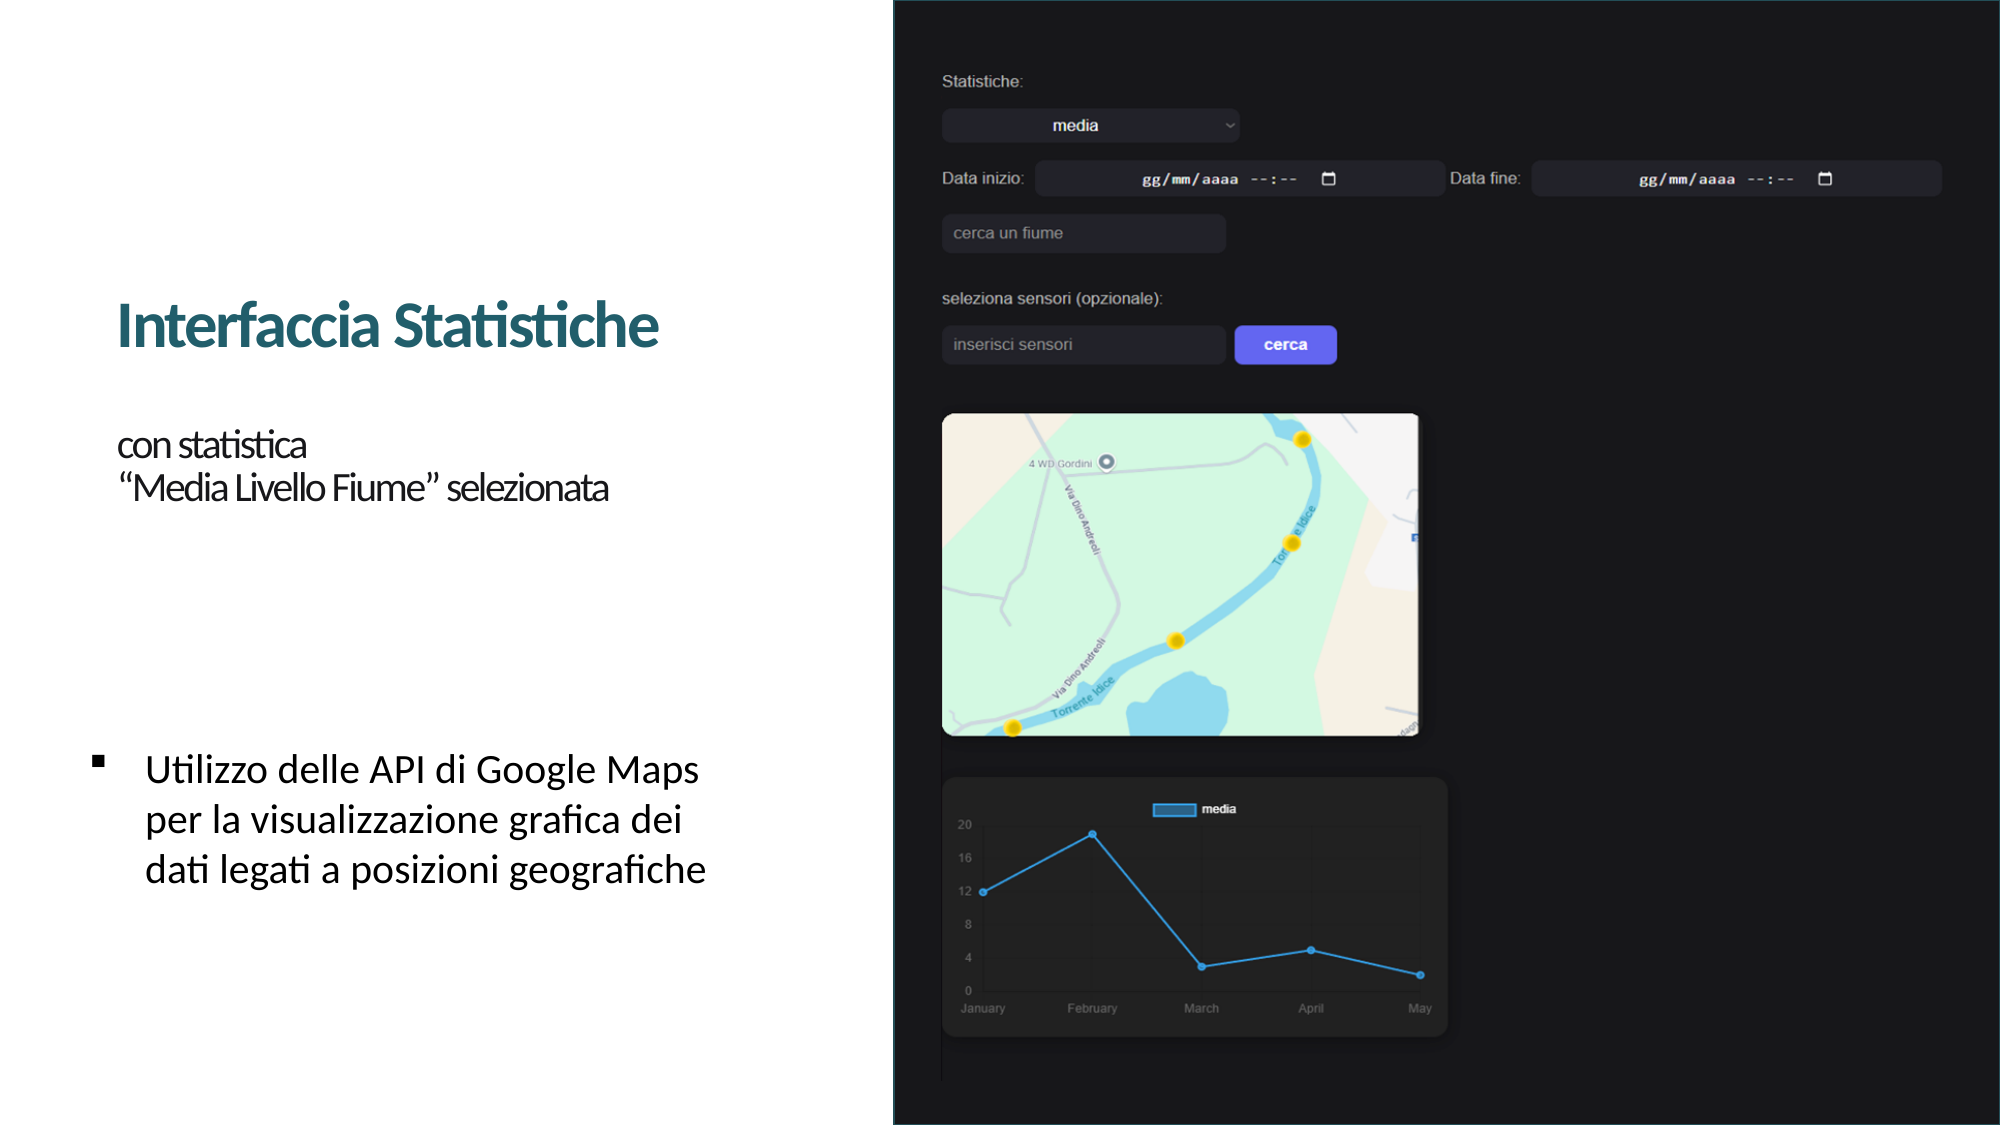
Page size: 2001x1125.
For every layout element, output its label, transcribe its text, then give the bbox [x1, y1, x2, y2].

text_box Utilizzo delle API di Google Maps per la visualizzazione grafica dei dati legati a posizioni geografiche [74, 734, 752, 900]
text_box [893, 0, 2000, 1125]
title Interfaccia Statistiche con statistica “Media Livello Fiume” selezionata [101, 245, 848, 518]
picture [941, 44, 1954, 1081]
